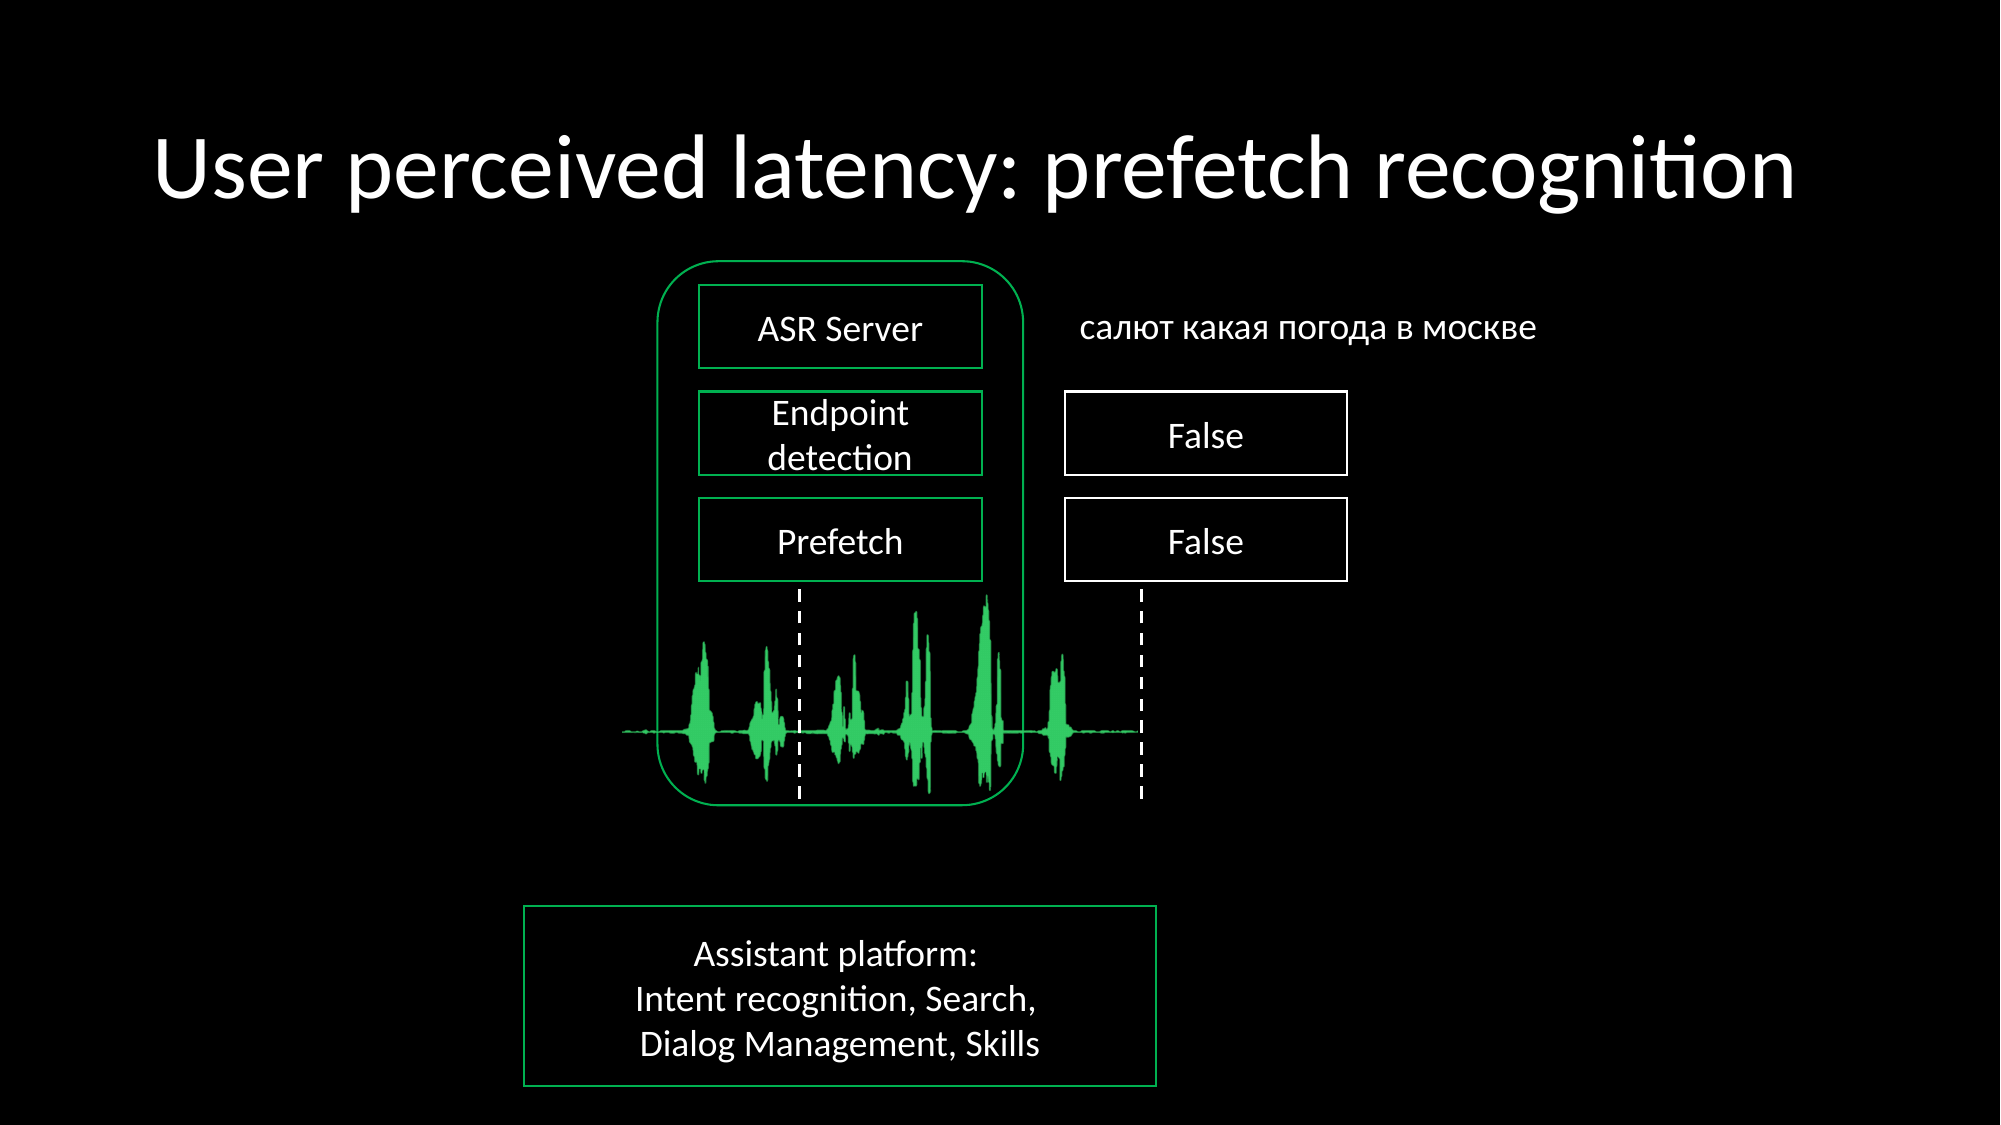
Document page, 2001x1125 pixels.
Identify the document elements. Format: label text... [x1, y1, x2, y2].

picture [621, 585, 1139, 800]
text_box False [1064, 391, 1348, 475]
text_box [657, 261, 1024, 584]
text_box Prefetch [698, 498, 982, 582]
text_box User perceived latency: prefetch recognition [137, 59, 1863, 278]
text_box Endpoint detection [698, 391, 982, 475]
text_box салют какая погода в москве [1064, 283, 1650, 367]
text_box ASR Server [698, 284, 982, 368]
text_box Assistant platform: Intent recognition, Search, Dialog Management, Skills [524, 906, 1157, 1087]
text_box False [1064, 498, 1348, 582]
